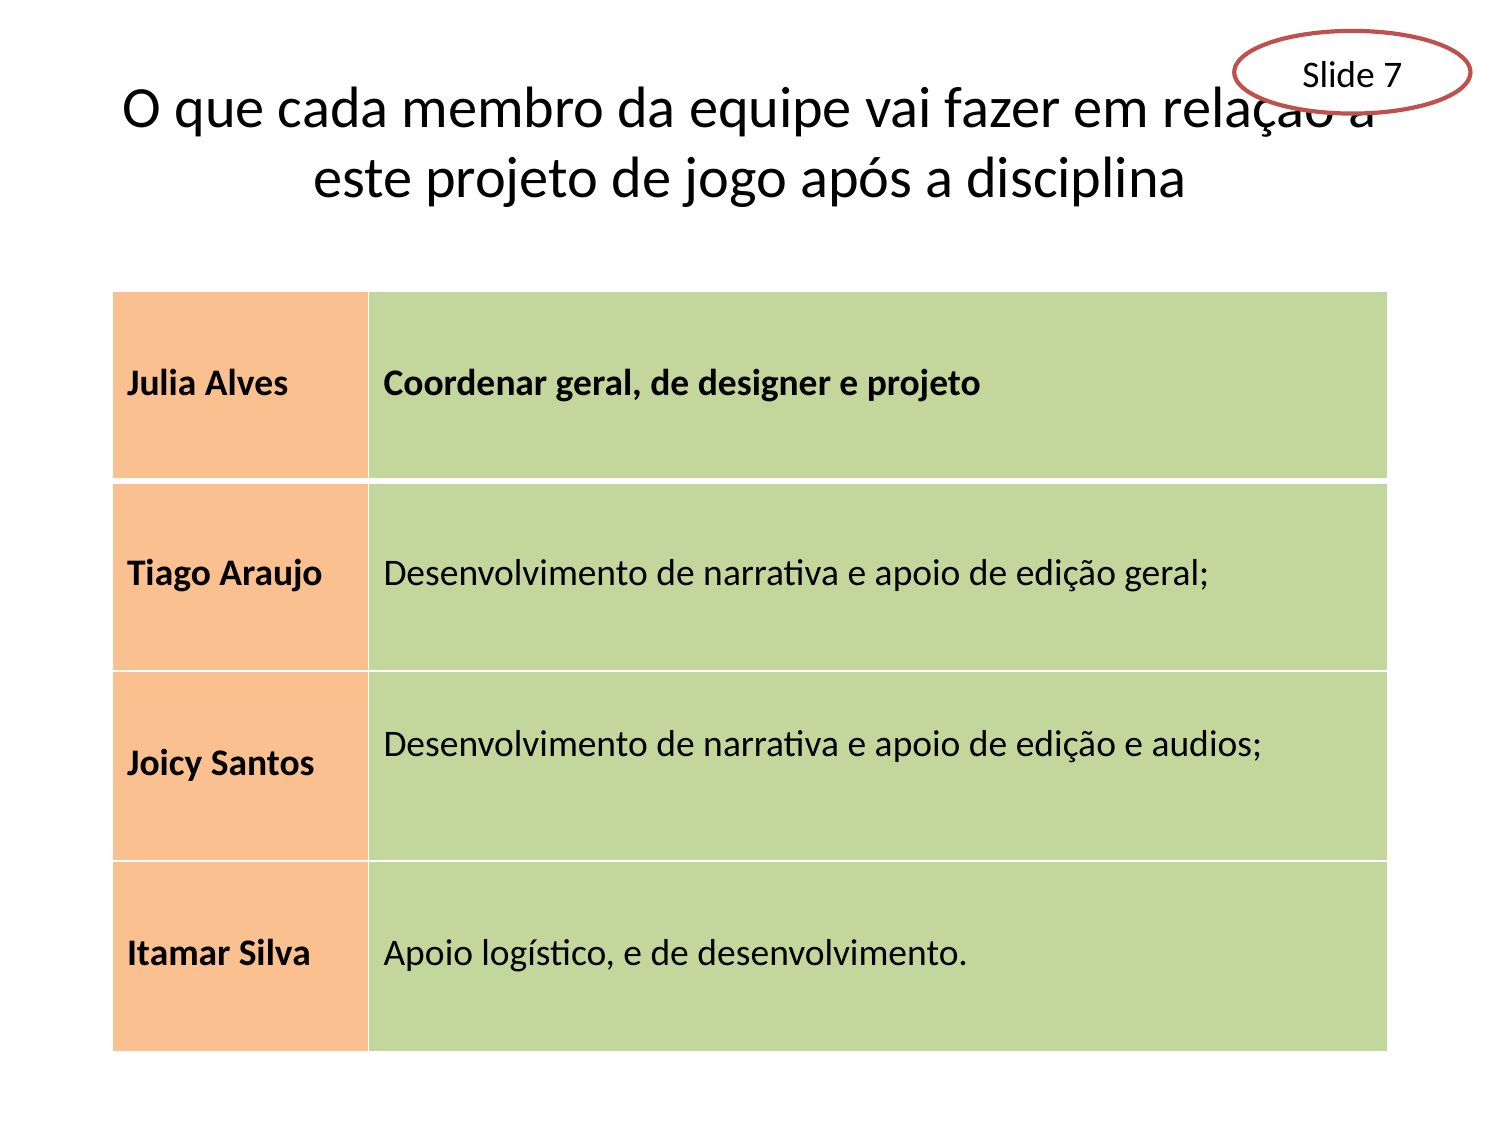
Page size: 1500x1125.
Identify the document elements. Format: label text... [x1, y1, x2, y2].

table_header Julia Alves [113, 292, 368, 478]
table_header Coordenar geral, de designer e projeto [369, 292, 1387, 478]
table_cell Desenvolvimento de narrativa e apoio de edição geral; [369, 484, 1387, 670]
table_cell Desenvolvimento de narrativa e apoio de edição e audios; [369, 672, 1387, 860]
title O que cada membro da equipe vai fazer em relação a este projeto de jogo após a disciplina [75, 45, 1425, 233]
text_box Slide 7 [1232, 28, 1473, 116]
table_cell Apoio logístico, e de desenvolvimento. [369, 862, 1387, 1051]
table_cell Tiago Araujo [113, 484, 368, 670]
table_cell Joicy Santos [113, 672, 368, 860]
table_cell Itamar Silva [113, 862, 368, 1051]
